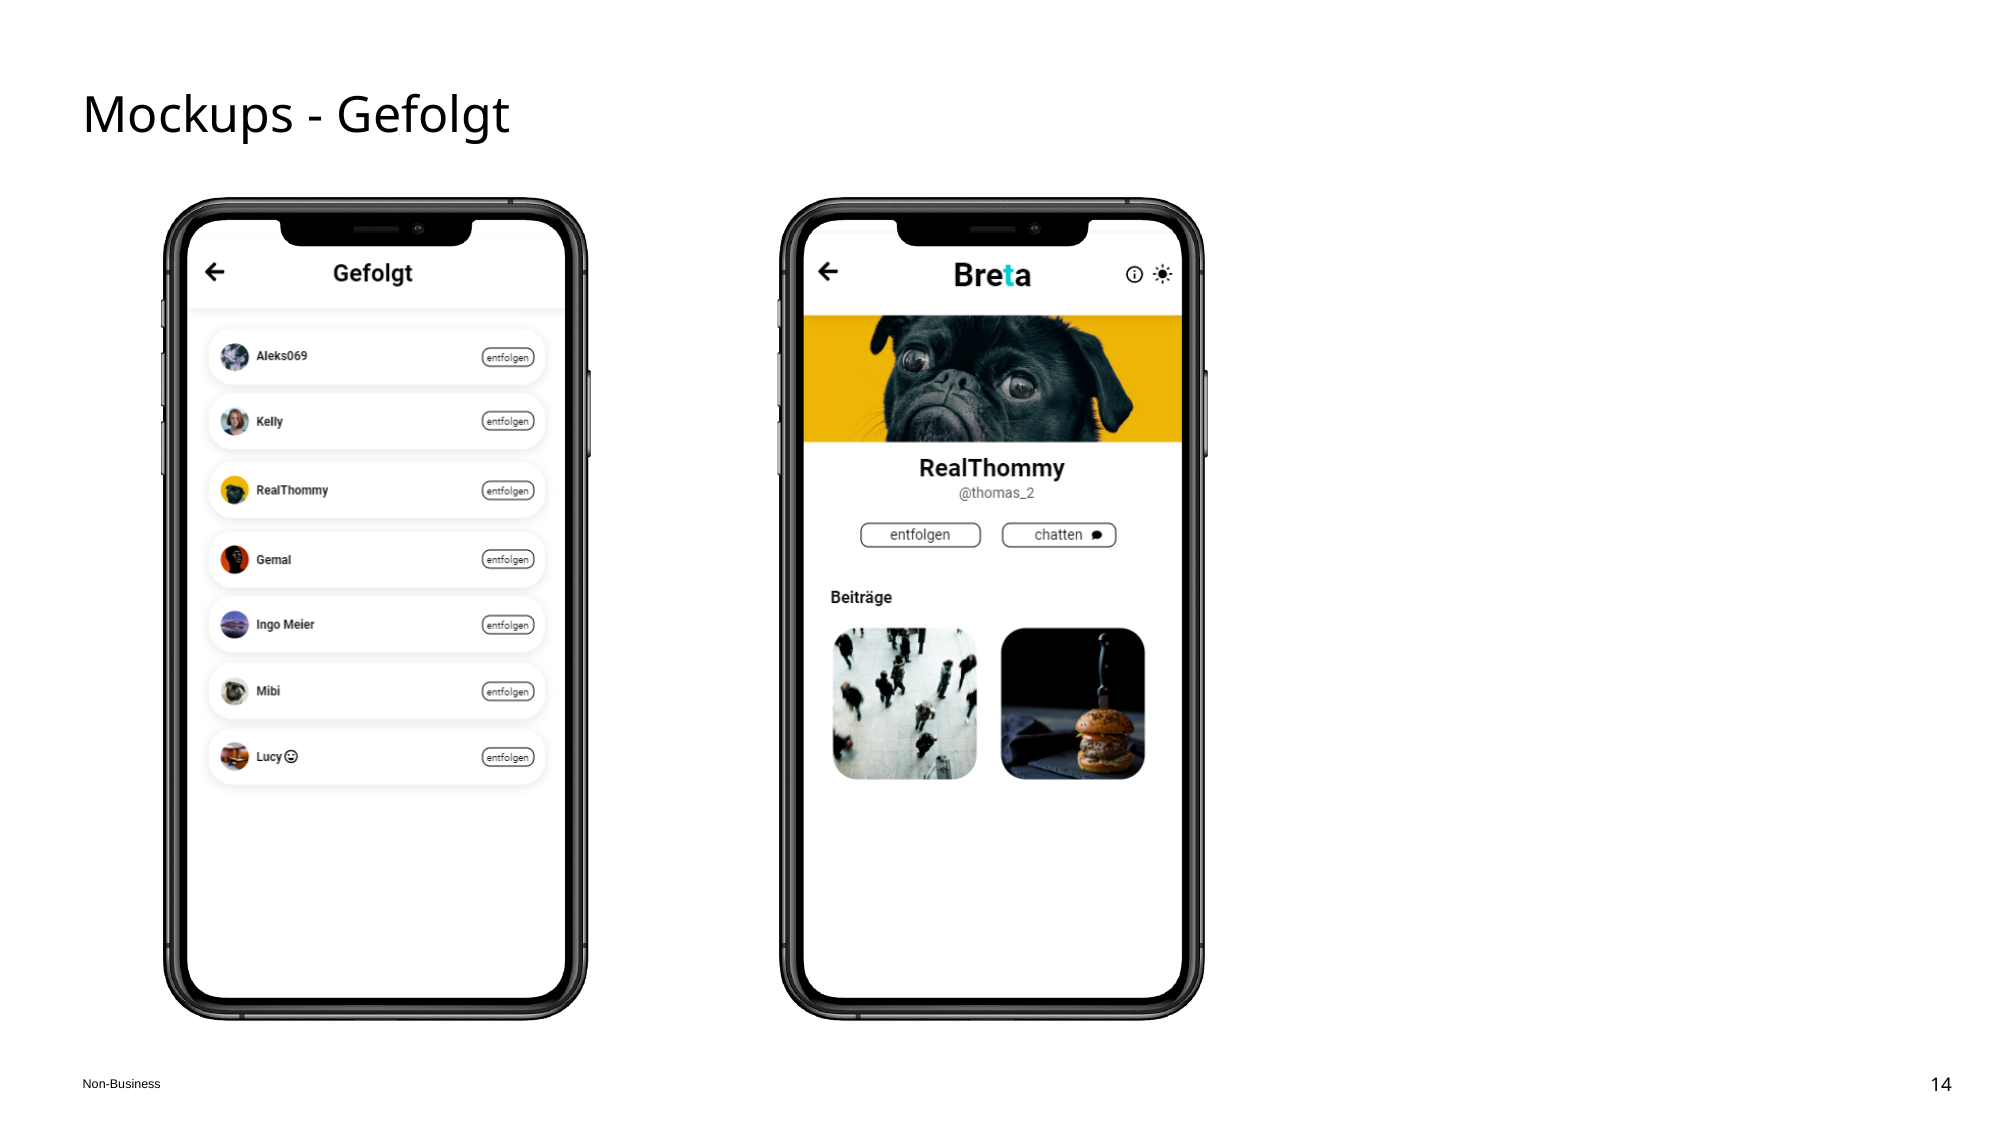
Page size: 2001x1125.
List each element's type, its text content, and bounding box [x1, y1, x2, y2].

picture [691, 171, 1294, 1046]
picture [74, 171, 678, 1046]
title Mockups - Gefolgt [82, 82, 1918, 144]
